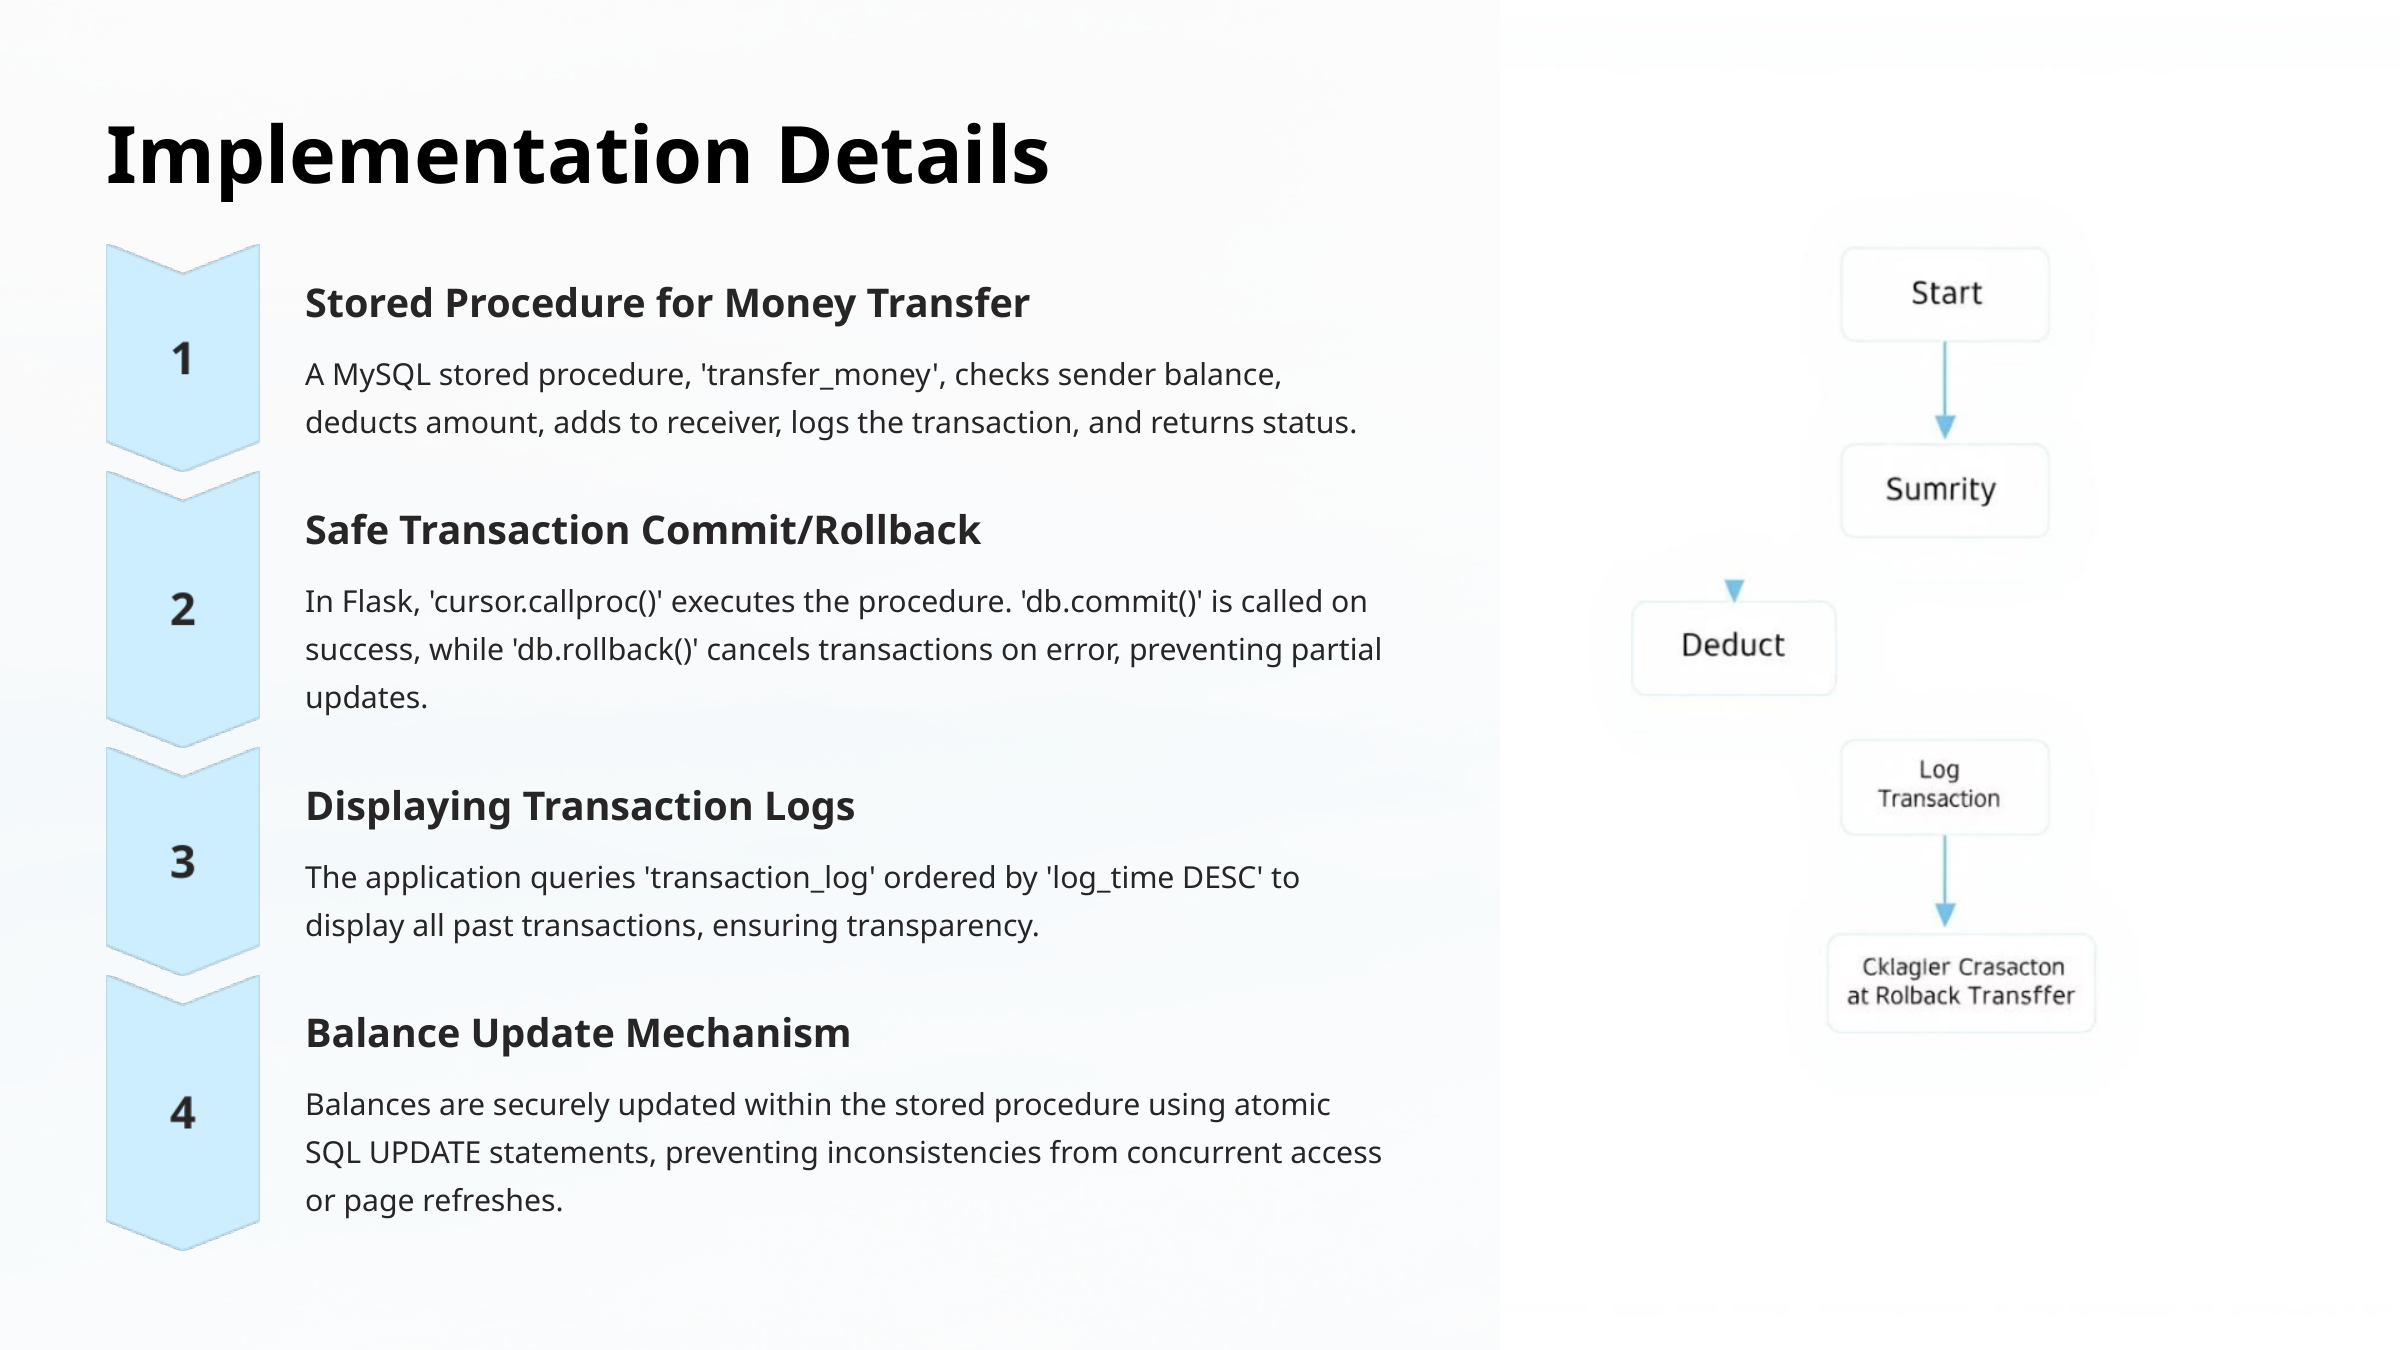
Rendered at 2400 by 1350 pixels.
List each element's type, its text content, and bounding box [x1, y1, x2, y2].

text_box In Flask, 'cursor.callproc()' executes the procedure. 'db.commit()' is called on success, while 'db.rollback()' cancels transactions on error, preventing partial updates. [305, 570, 1394, 718]
text_box Balance Update Mechanism [305, 1005, 817, 1056]
text_box Safe Transaction Commit/Rollback [305, 502, 951, 553]
text_box Balances are securely updated within the stored procedure using atomic SQL UPDATE statements, preventing inconsistencies from concurrent access or page refreshes. [305, 1073, 1394, 1221]
picture [1499, 0, 2400, 1350]
text_box The application queries 'transaction_log' ordered by 'log_time DESC' to display all past transactions, ensuring transparency. [305, 846, 1394, 945]
text_box Stored Procedure for Money Transfer [305, 275, 988, 326]
text_box Displaying Transaction Logs [305, 778, 827, 829]
picture [106, 244, 260, 1251]
text_box A MySQL stored procedure, 'transfer_money', checks sender balance, deducts amount, adds to receiver, logs the transaction, and returns status. [305, 343, 1394, 442]
text_box Implementation Details [106, 98, 984, 200]
